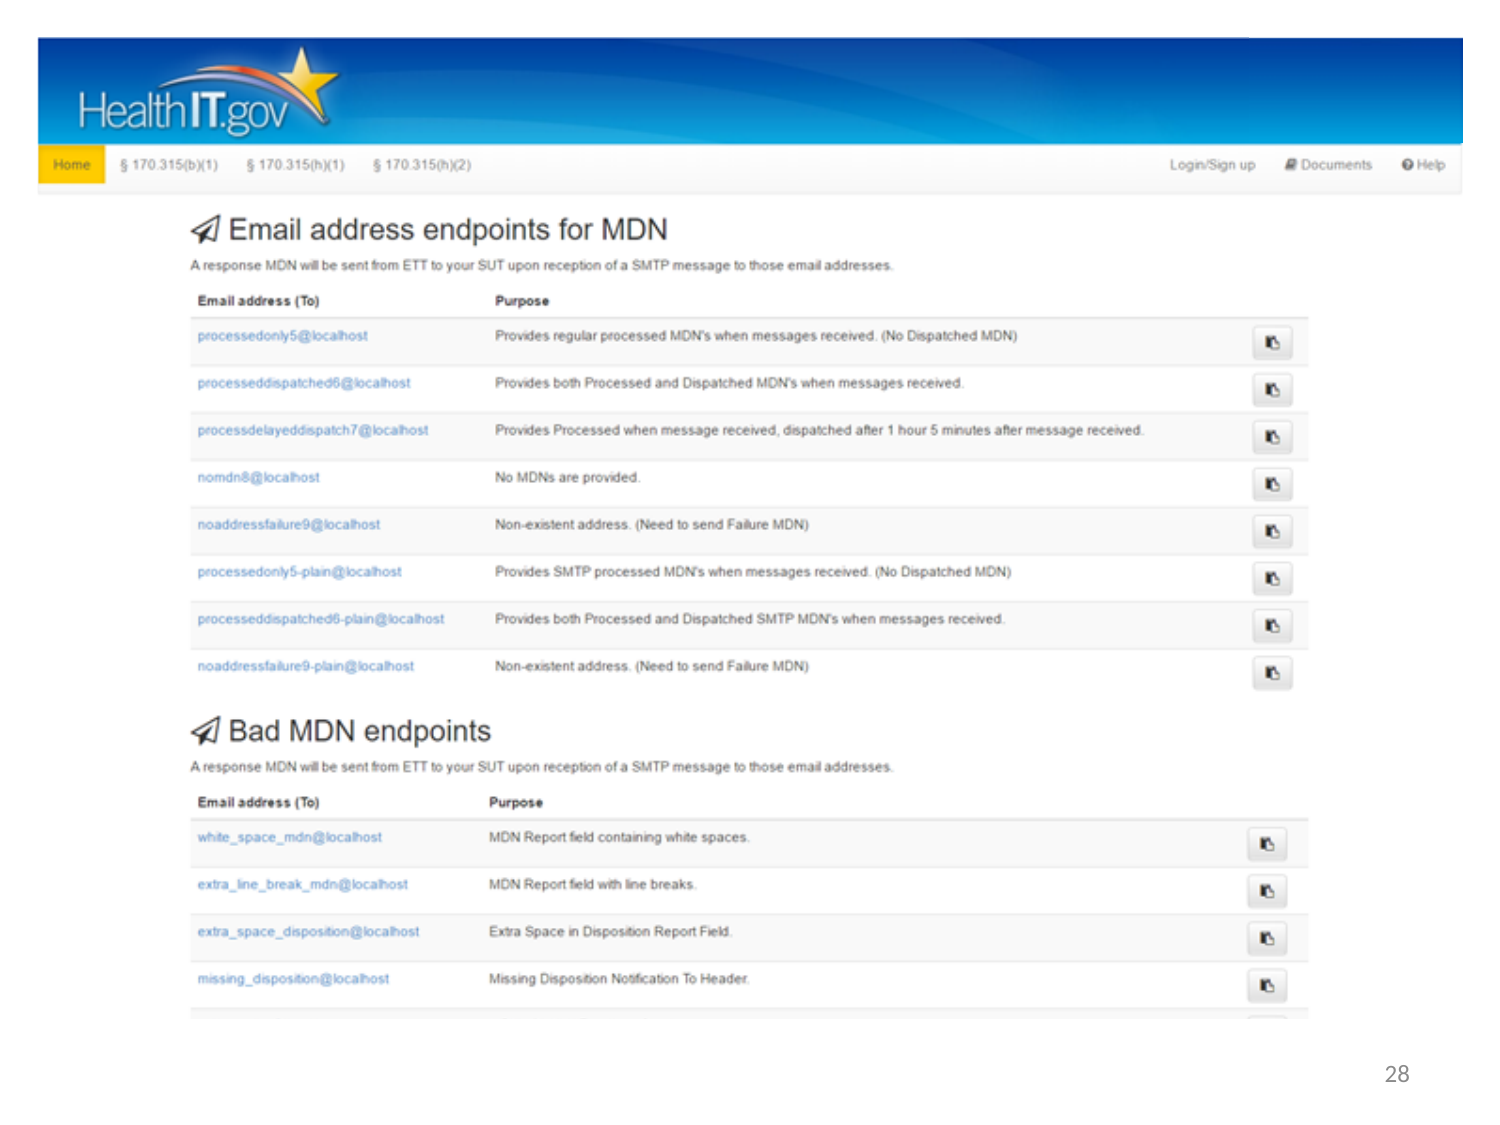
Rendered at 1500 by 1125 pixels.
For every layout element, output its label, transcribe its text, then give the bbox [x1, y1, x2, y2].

slide_number 28 [1074, 1042, 1425, 1103]
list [37, 37, 1463, 1019]
picture [1249, 37, 1463, 114]
